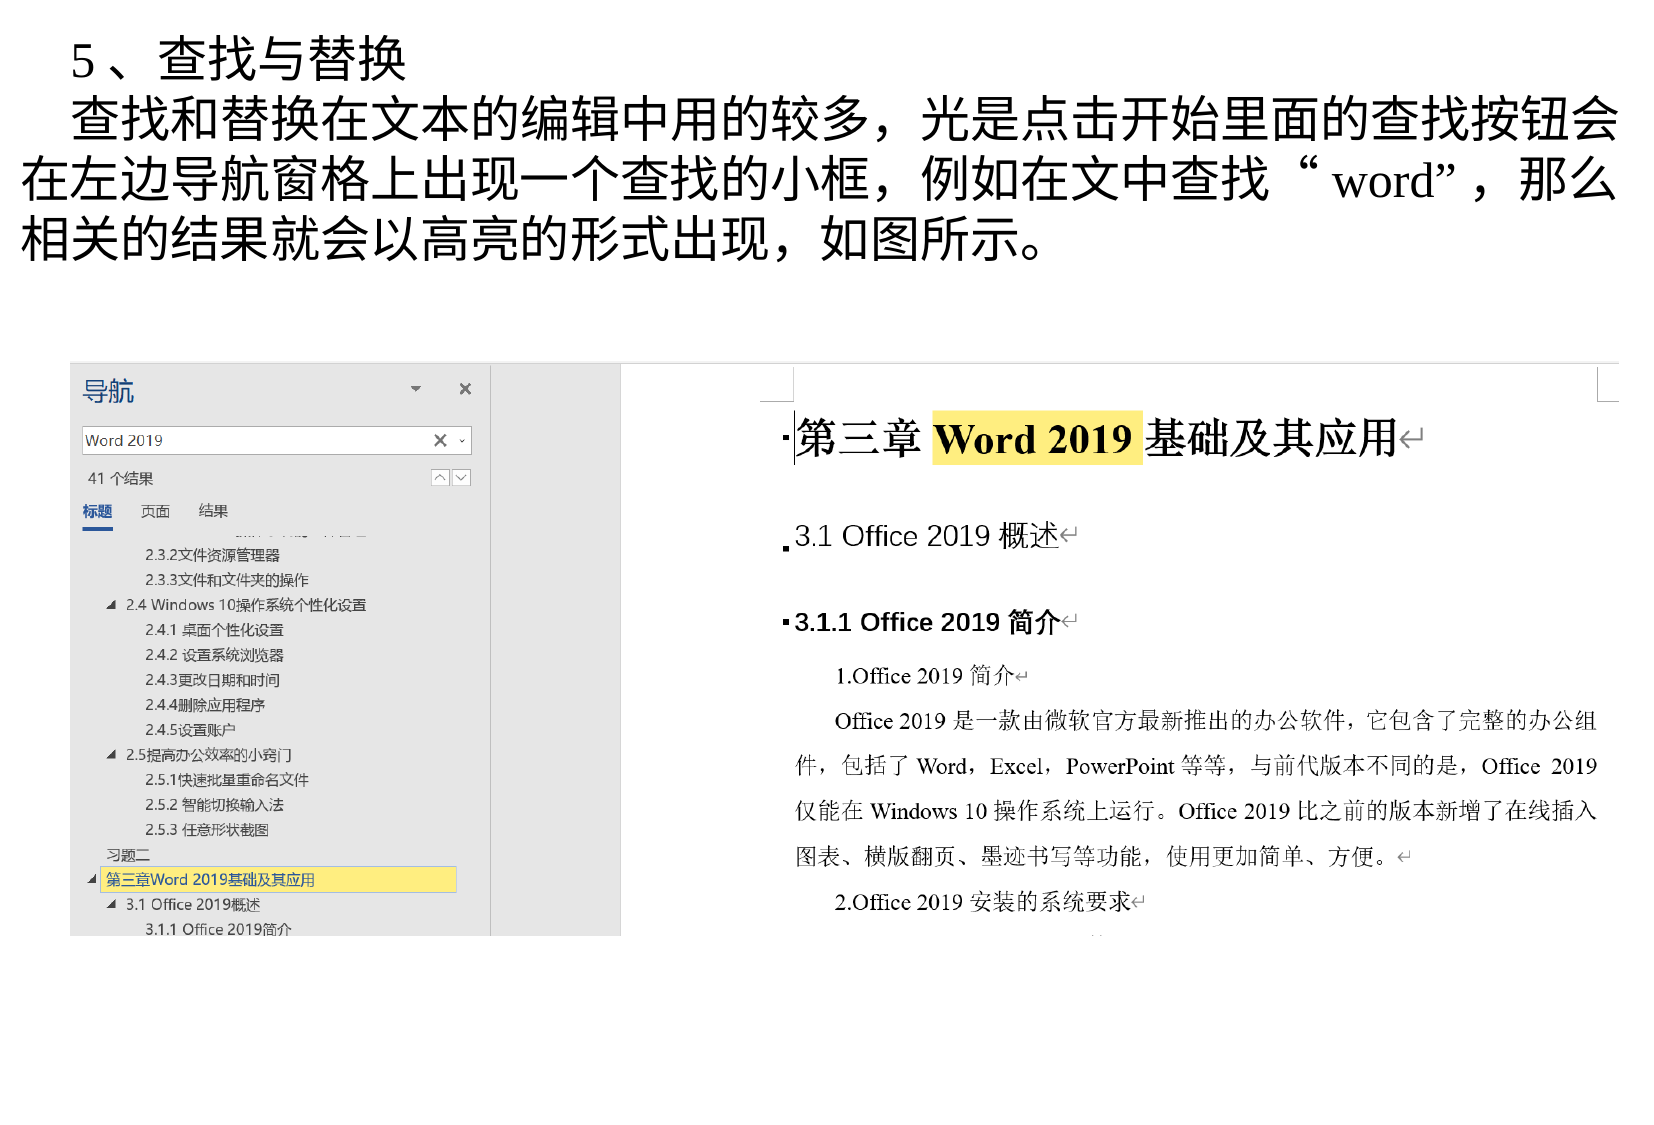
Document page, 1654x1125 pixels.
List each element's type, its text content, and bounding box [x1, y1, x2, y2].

picture [70, 361, 1619, 936]
text_box 5、查找与替换 查找和替换在文本的编辑中用的较多，光是点击开始里面的查找按钮会在左边导航窗格上出现一个查找的小框，例如在文中查找“word”，那么相关的结果就会以高亮的形式出现，如图所示。 [4, 20, 1654, 276]
